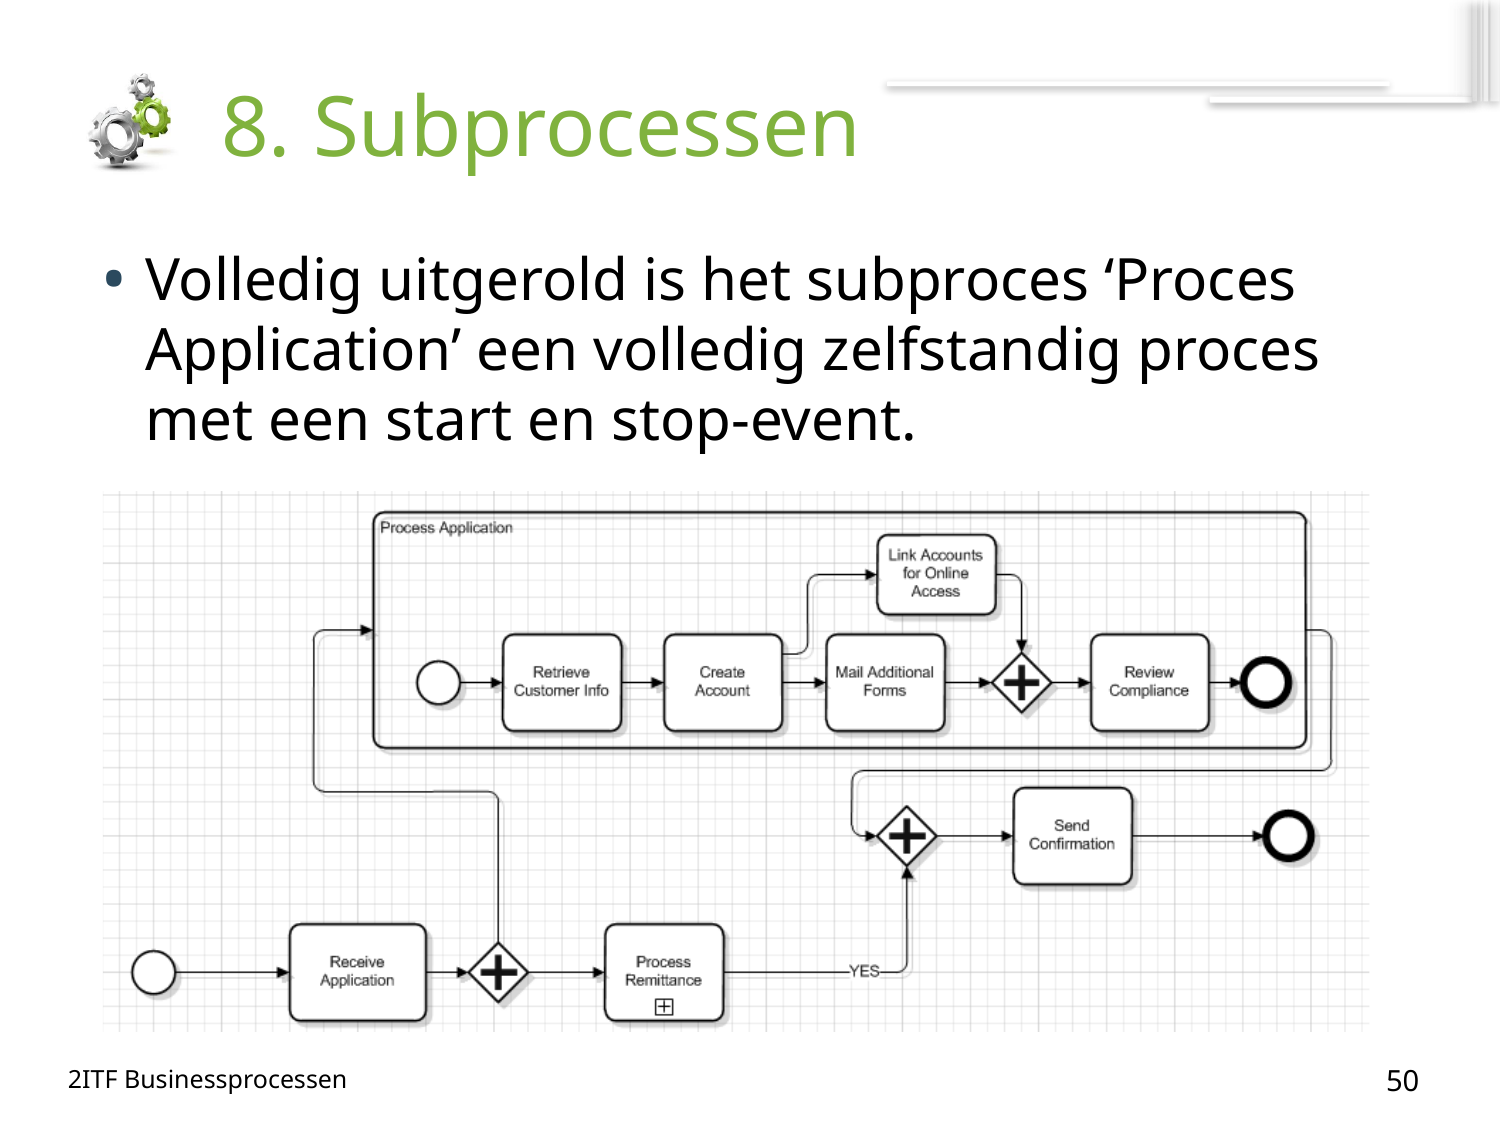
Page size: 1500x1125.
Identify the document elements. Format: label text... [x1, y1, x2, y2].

title 8. Subprocessen [206, 35, 1418, 211]
slide_number 50 [1371, 1054, 1497, 1115]
picture [78, 69, 186, 176]
list Volledig uitgerold is het subproces ‘Proces Application’ een volledig zelfstandig proces met een start en stop-event. [70, 234, 1421, 1055]
picture [102, 491, 1370, 1032]
